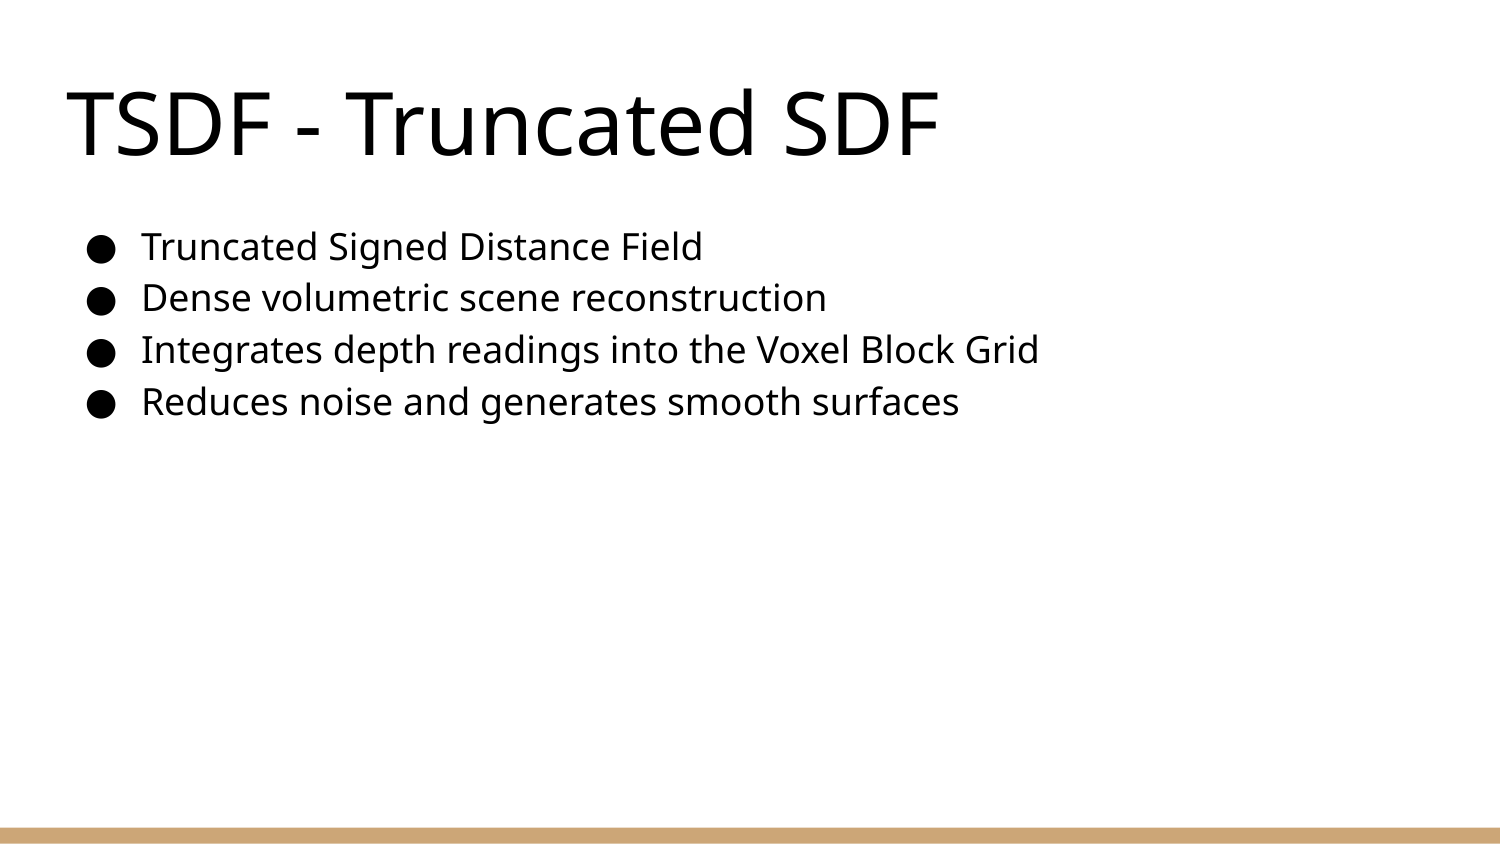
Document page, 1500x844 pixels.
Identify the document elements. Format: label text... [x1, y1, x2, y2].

list Truncated Signed Distance Field Dense volumetric scene reconstruction Integrates depth readings into the Voxel Block Grid Reduces noise and generates smooth surfaces [51, 200, 1449, 752]
title TSDF - Truncated SDF [51, 51, 1449, 189]
